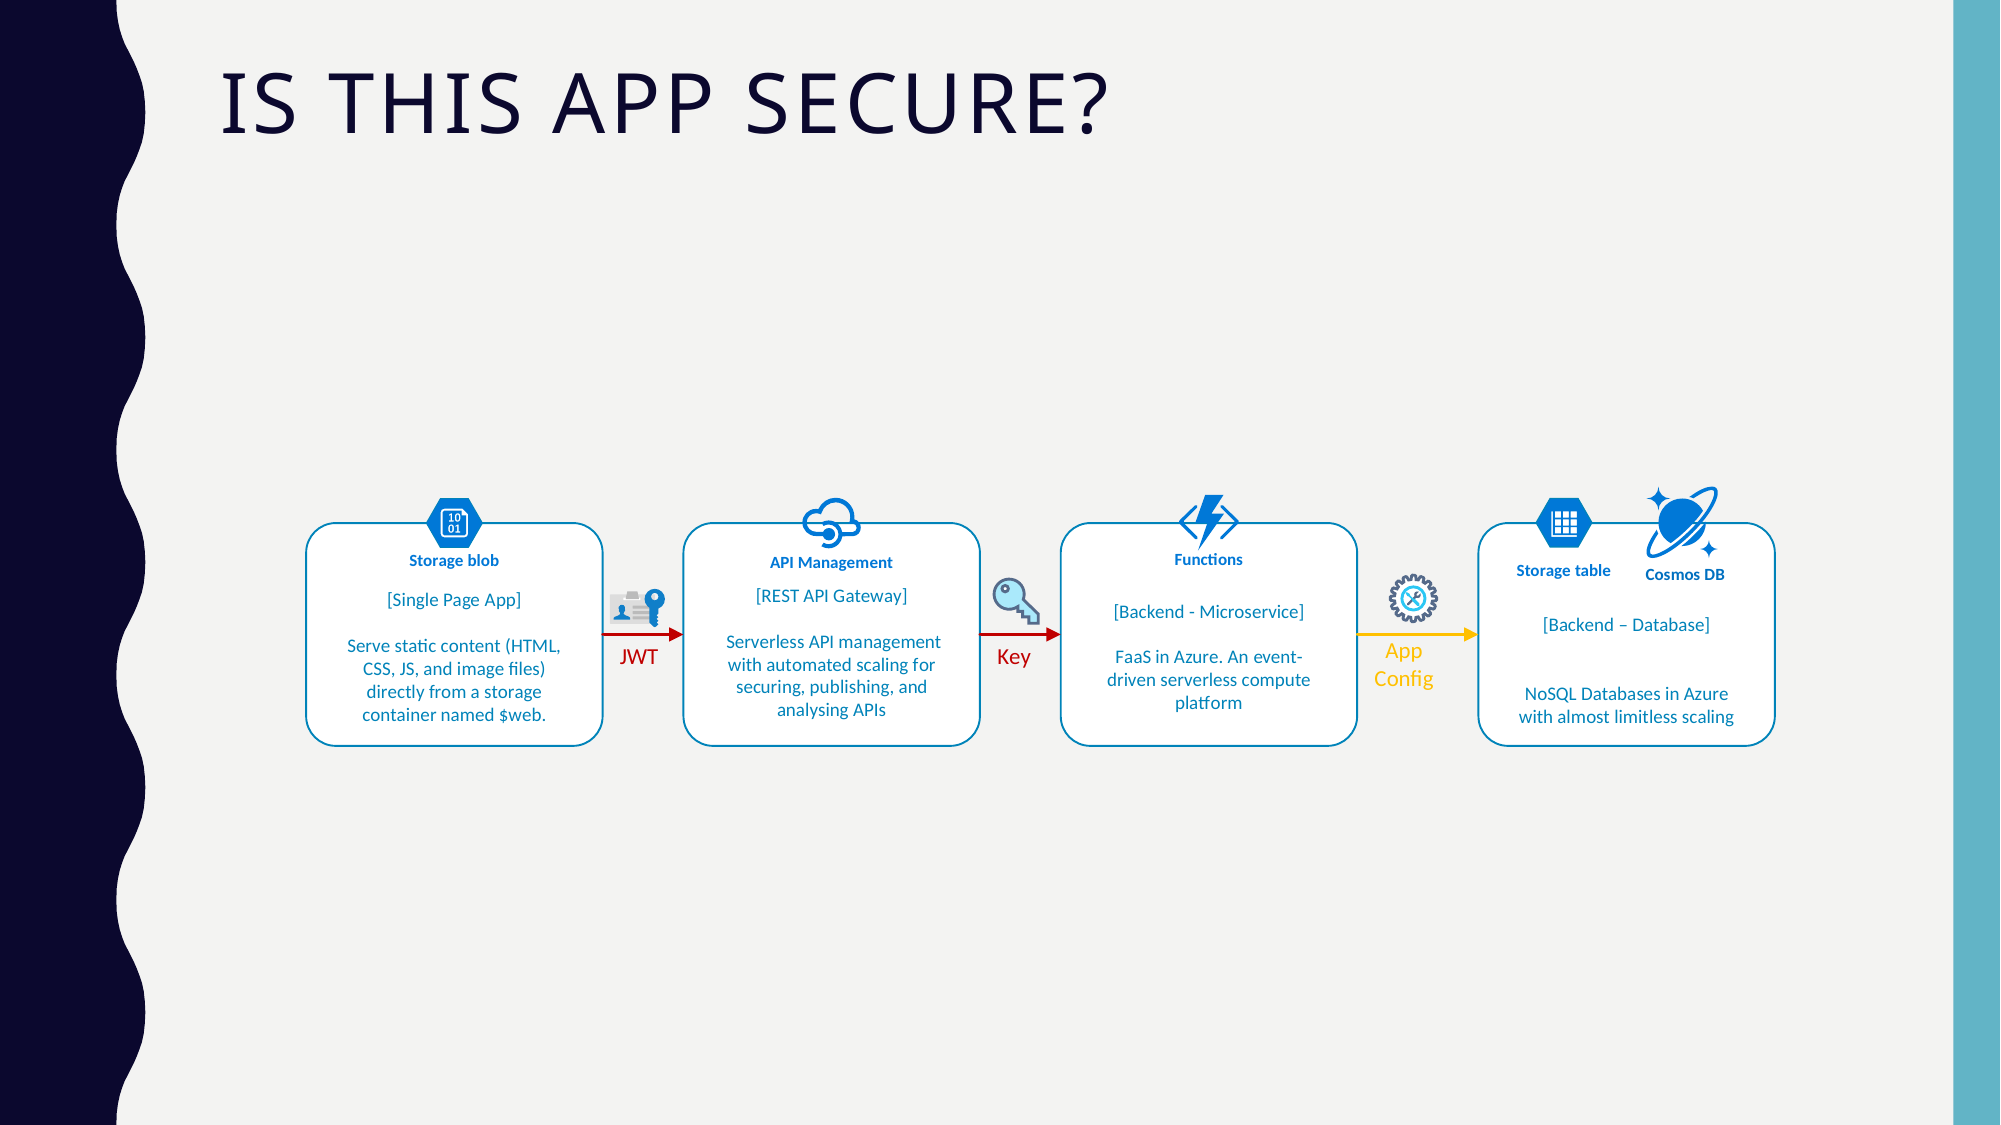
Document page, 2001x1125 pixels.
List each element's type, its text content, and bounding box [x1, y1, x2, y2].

title Is this App Secure? [205, 53, 1875, 196]
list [303, 484, 1778, 749]
